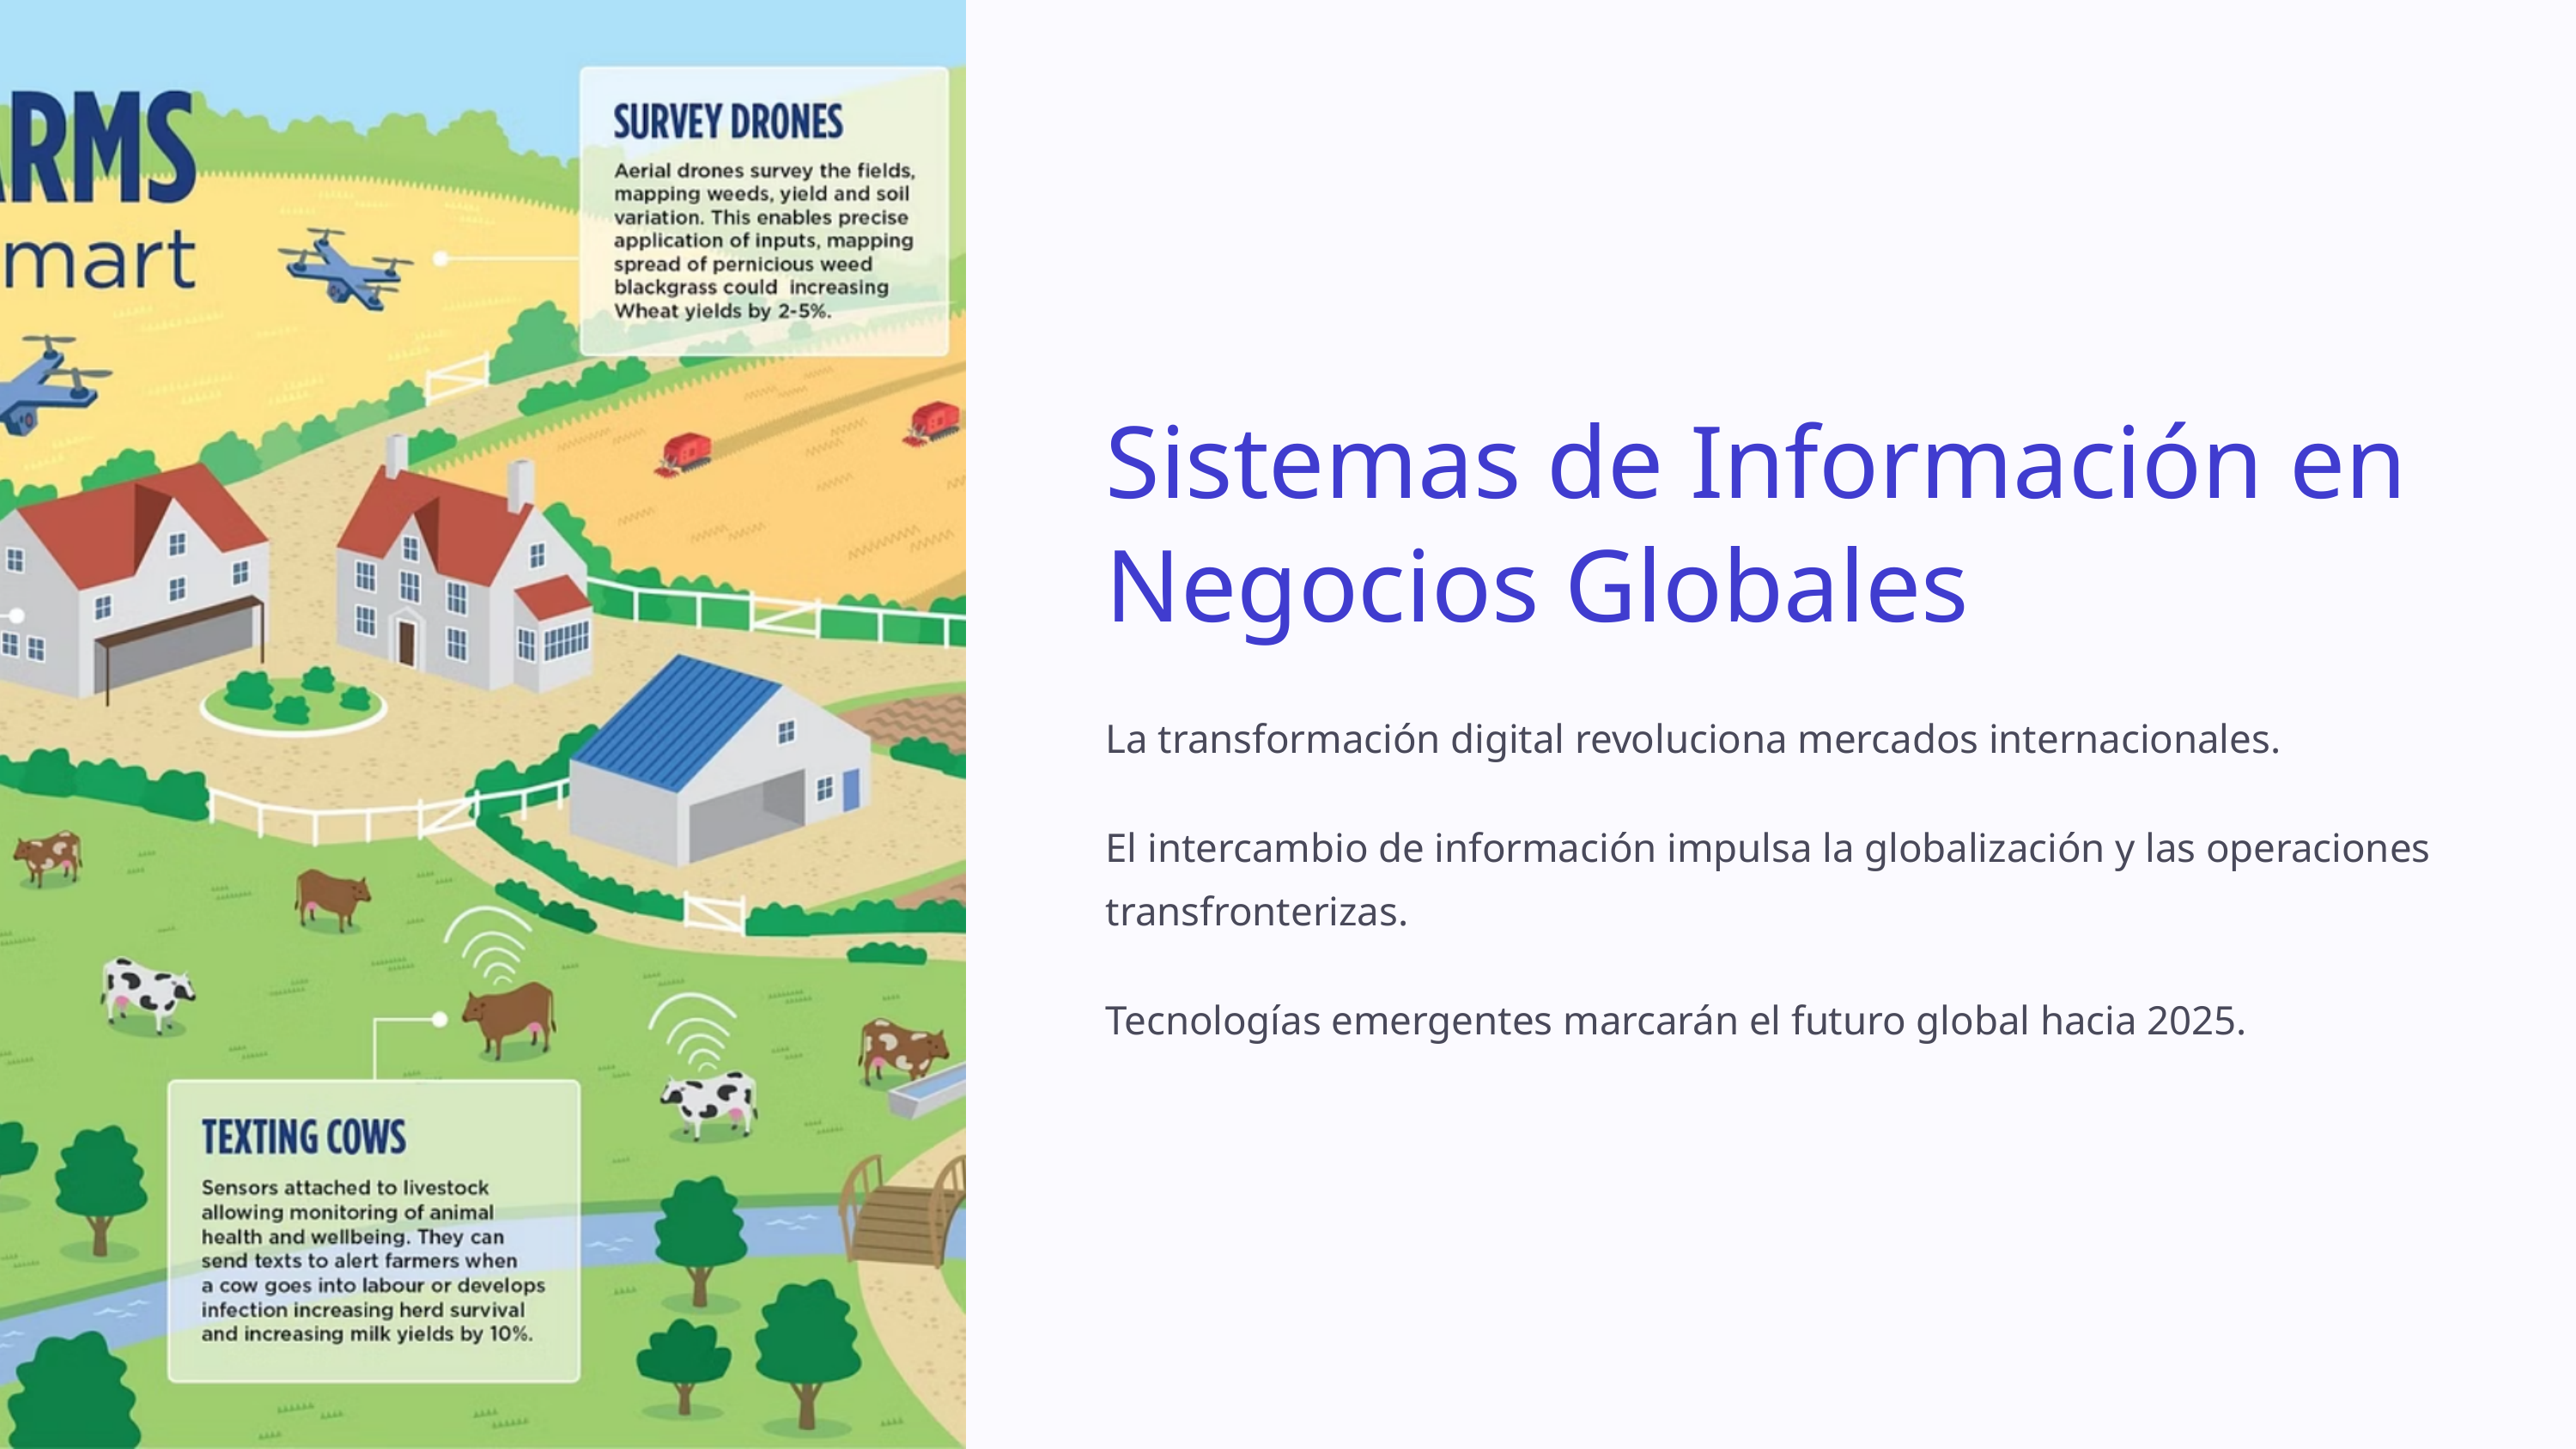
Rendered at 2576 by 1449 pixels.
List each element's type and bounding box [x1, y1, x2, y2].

text_box [1105, 815, 2437, 943]
text_box [1105, 987, 2437, 1052]
text_box [0, 0, 2576, 1449]
text_box [1105, 397, 2437, 664]
text_box [1105, 706, 2437, 771]
